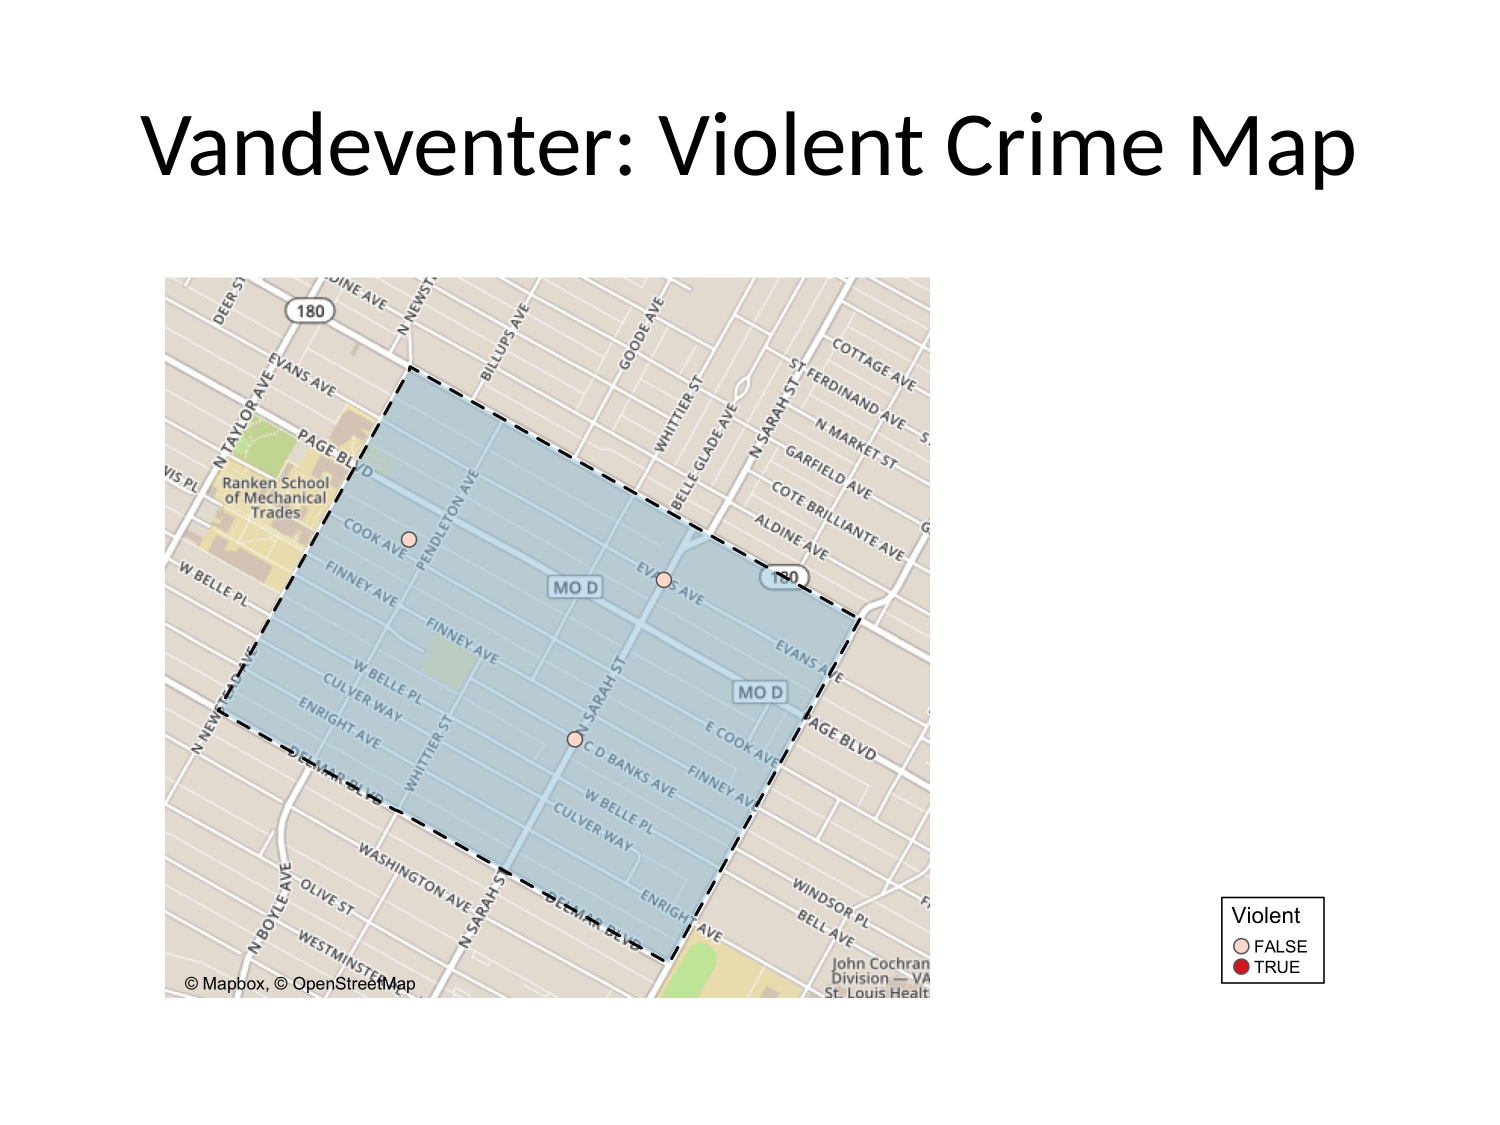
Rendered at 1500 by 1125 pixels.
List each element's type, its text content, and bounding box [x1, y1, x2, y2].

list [74, 262, 1426, 1013]
title Vandeventer: Violent Crime Map [75, 45, 1425, 233]
